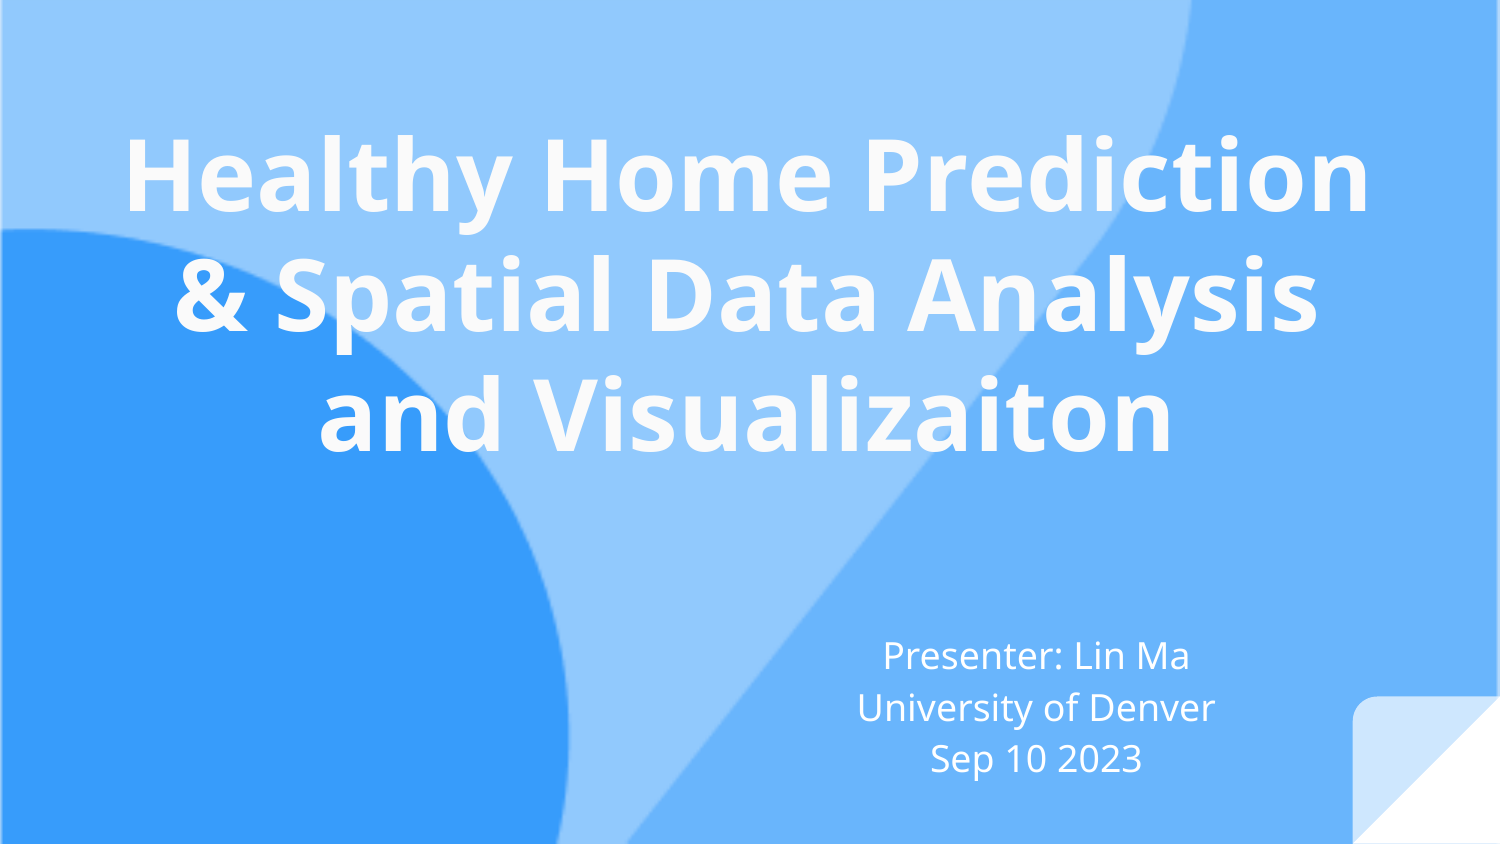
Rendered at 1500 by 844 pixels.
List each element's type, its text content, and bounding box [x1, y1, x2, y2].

picture [0, 0, 1500, 844]
subtitle Presenter: Lin Ma University of Denver Sep 10 2023 [654, 610, 1419, 808]
title Healthy Home Prediction & Spatial Data Analysis and Visualizaiton [76, 12, 1419, 486]
